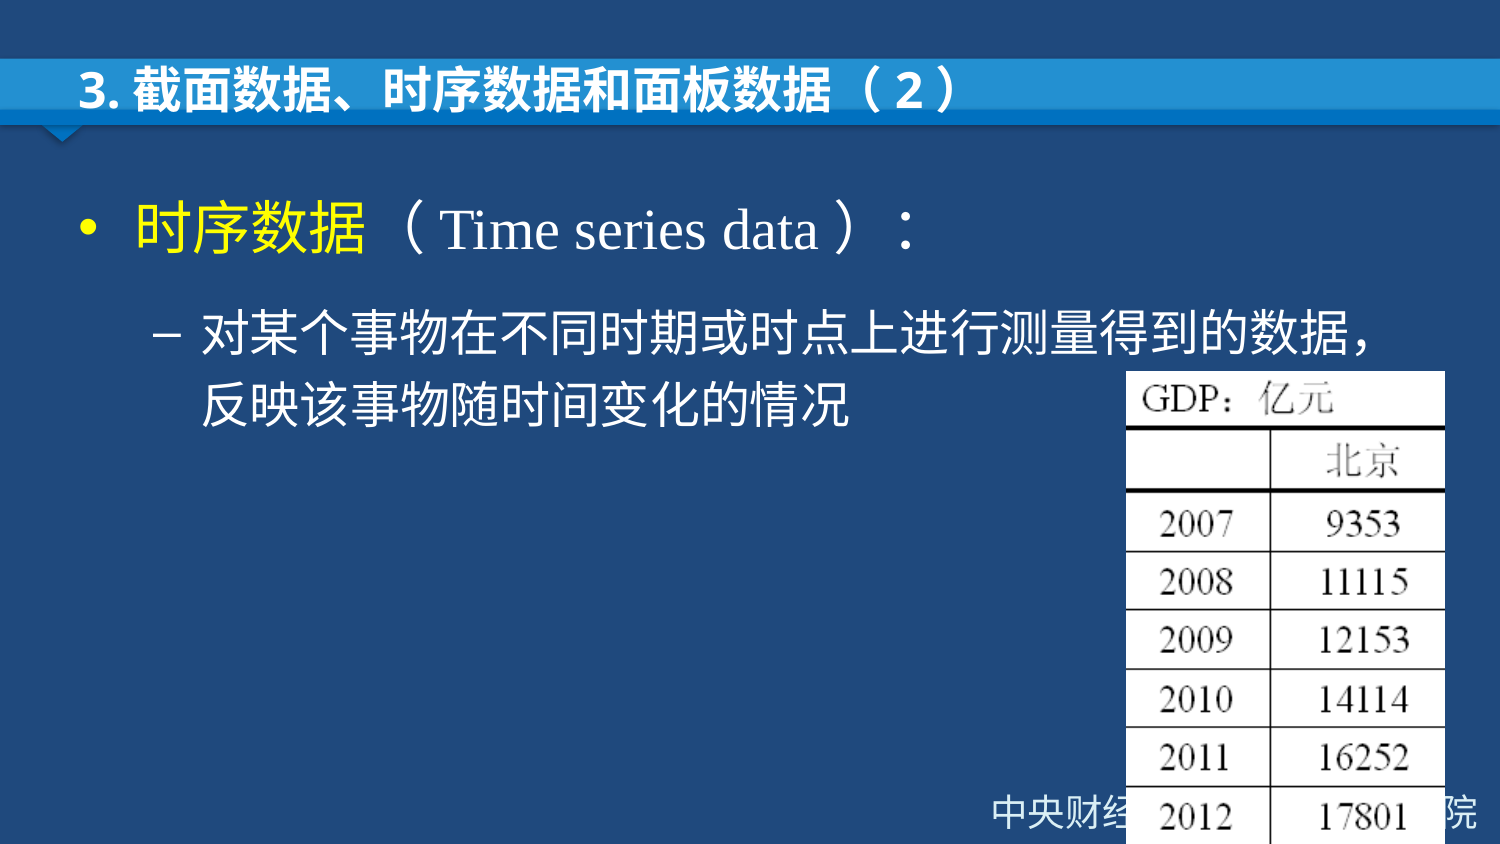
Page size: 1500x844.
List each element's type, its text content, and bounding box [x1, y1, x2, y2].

title 3.截面数据、时序数据和面板数据（2） [63, 54, 1414, 122]
list 时序数据（Time series data）： 对某个事物在不同时期或时点上进行测量得到的数据，反映该事物随时间变化的情况 [63, 169, 1414, 785]
picture [1125, 371, 1446, 844]
